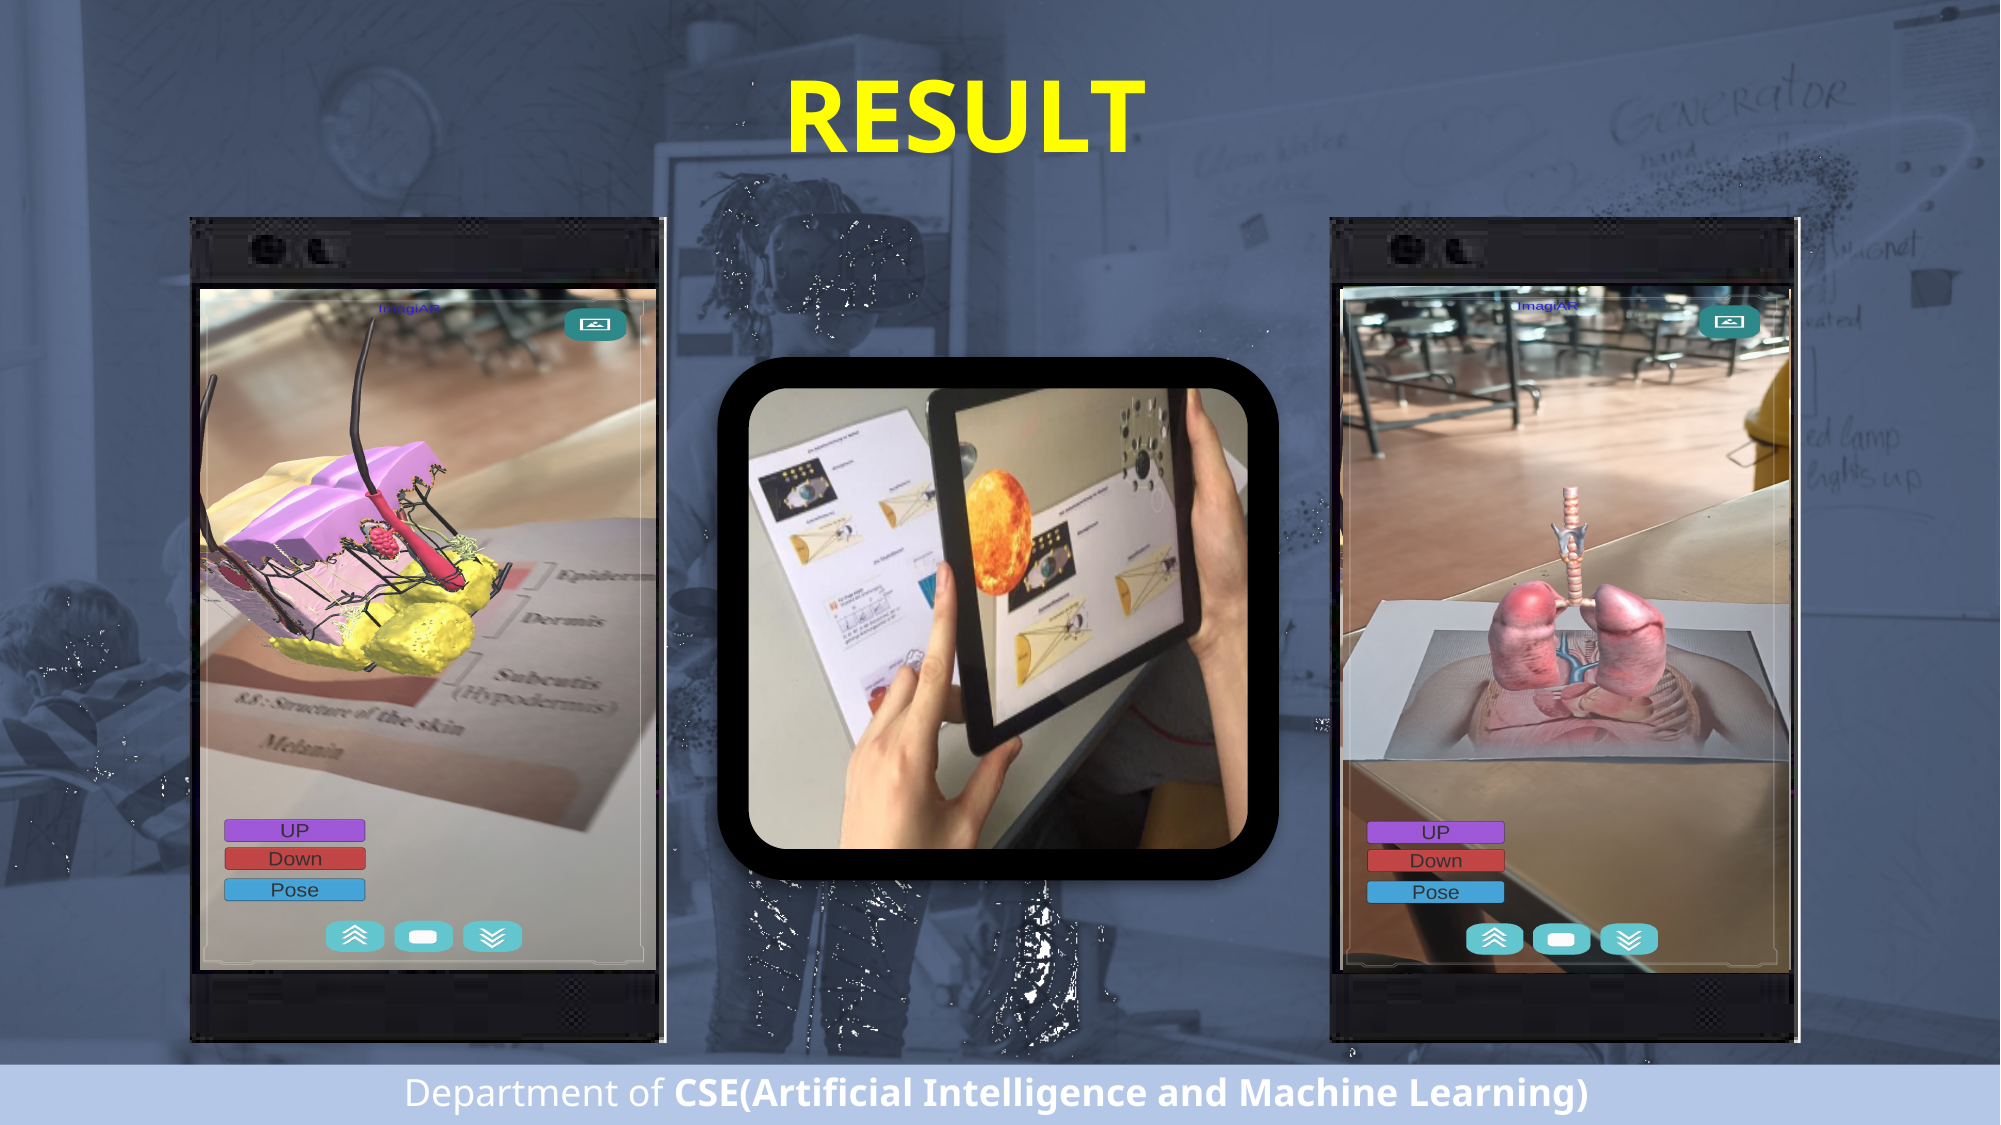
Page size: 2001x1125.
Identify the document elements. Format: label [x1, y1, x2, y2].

picture [0, 0, 2000, 1064]
text_box [189, 217, 667, 1043]
text_box [1329, 217, 1801, 1043]
text_box [0, 1064, 2000, 1125]
